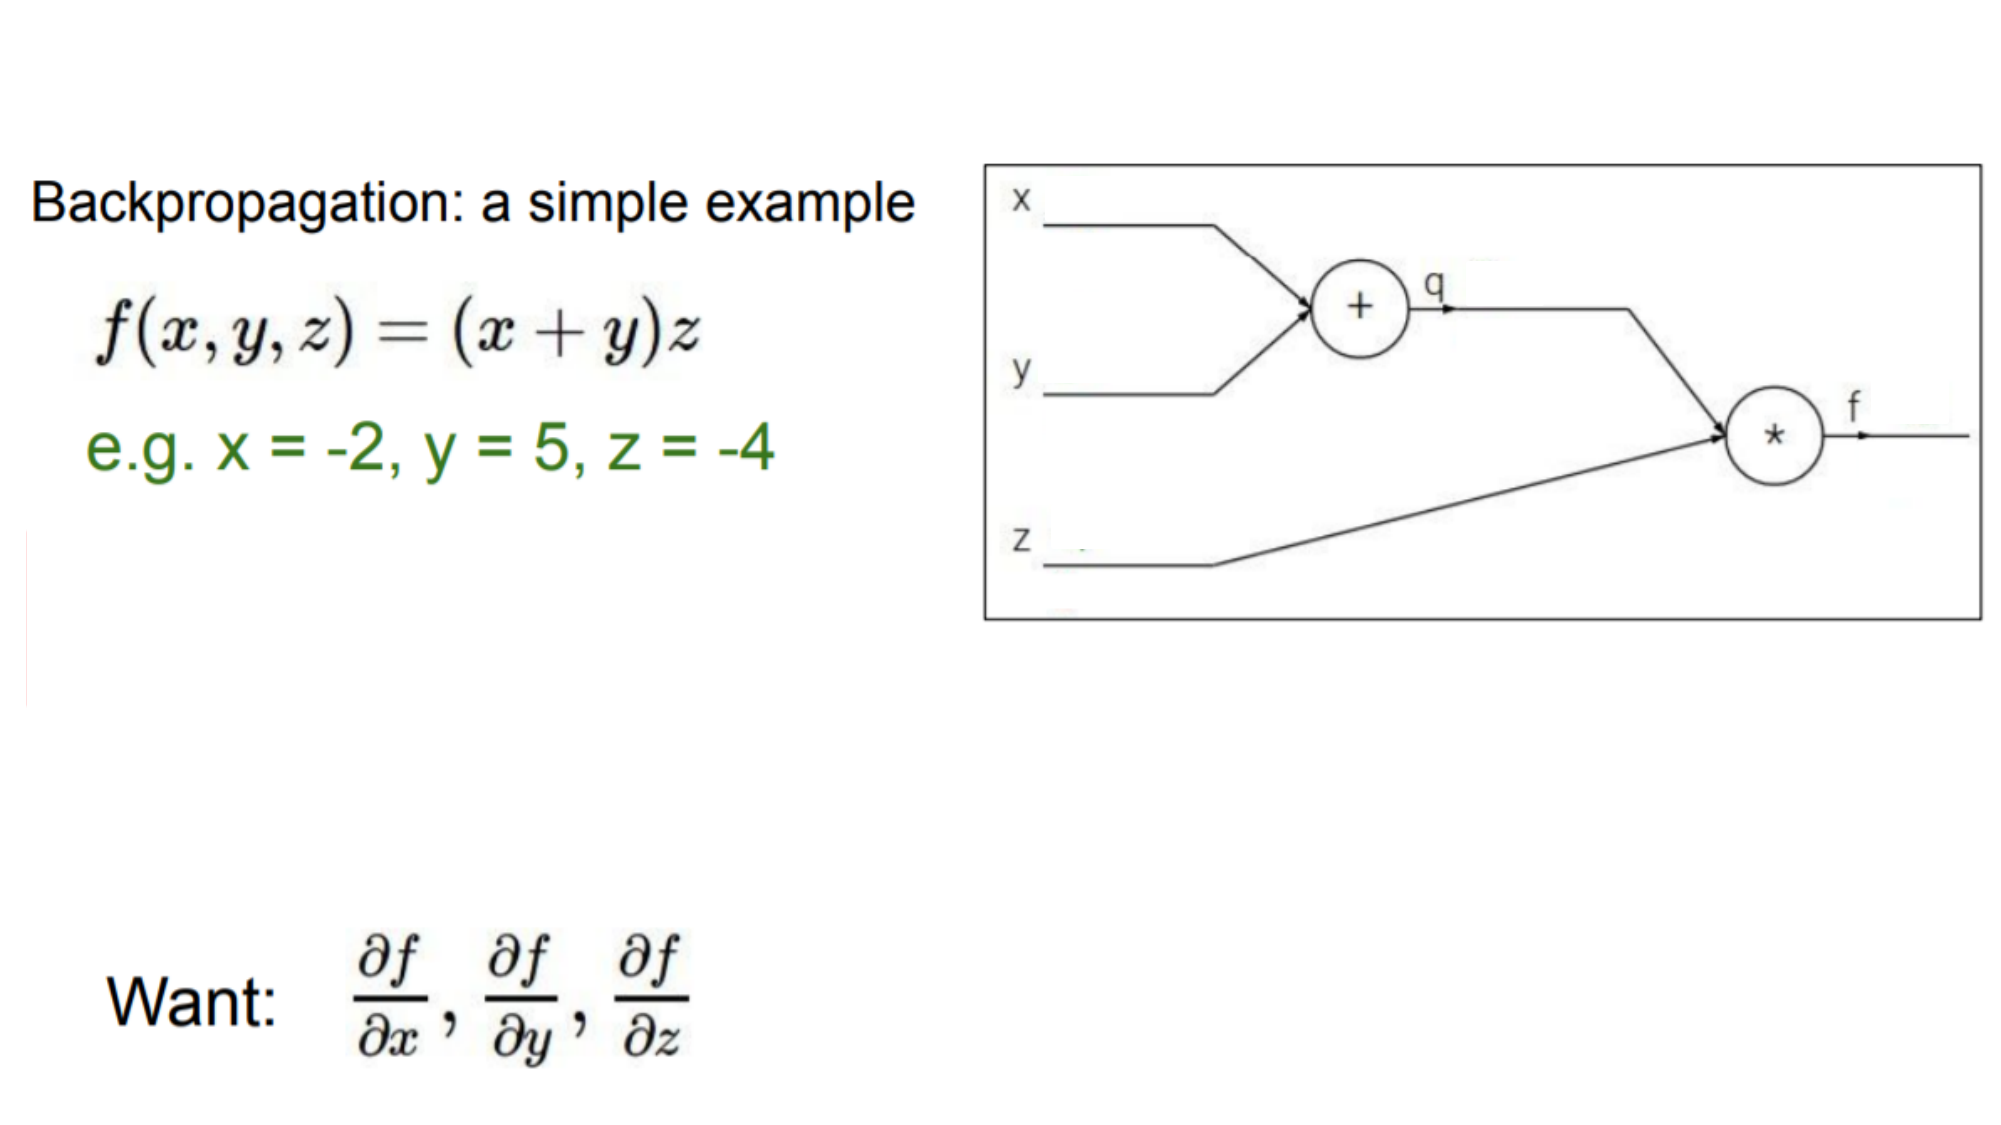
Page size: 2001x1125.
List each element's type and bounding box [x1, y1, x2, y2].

picture [2, 139, 1998, 1114]
